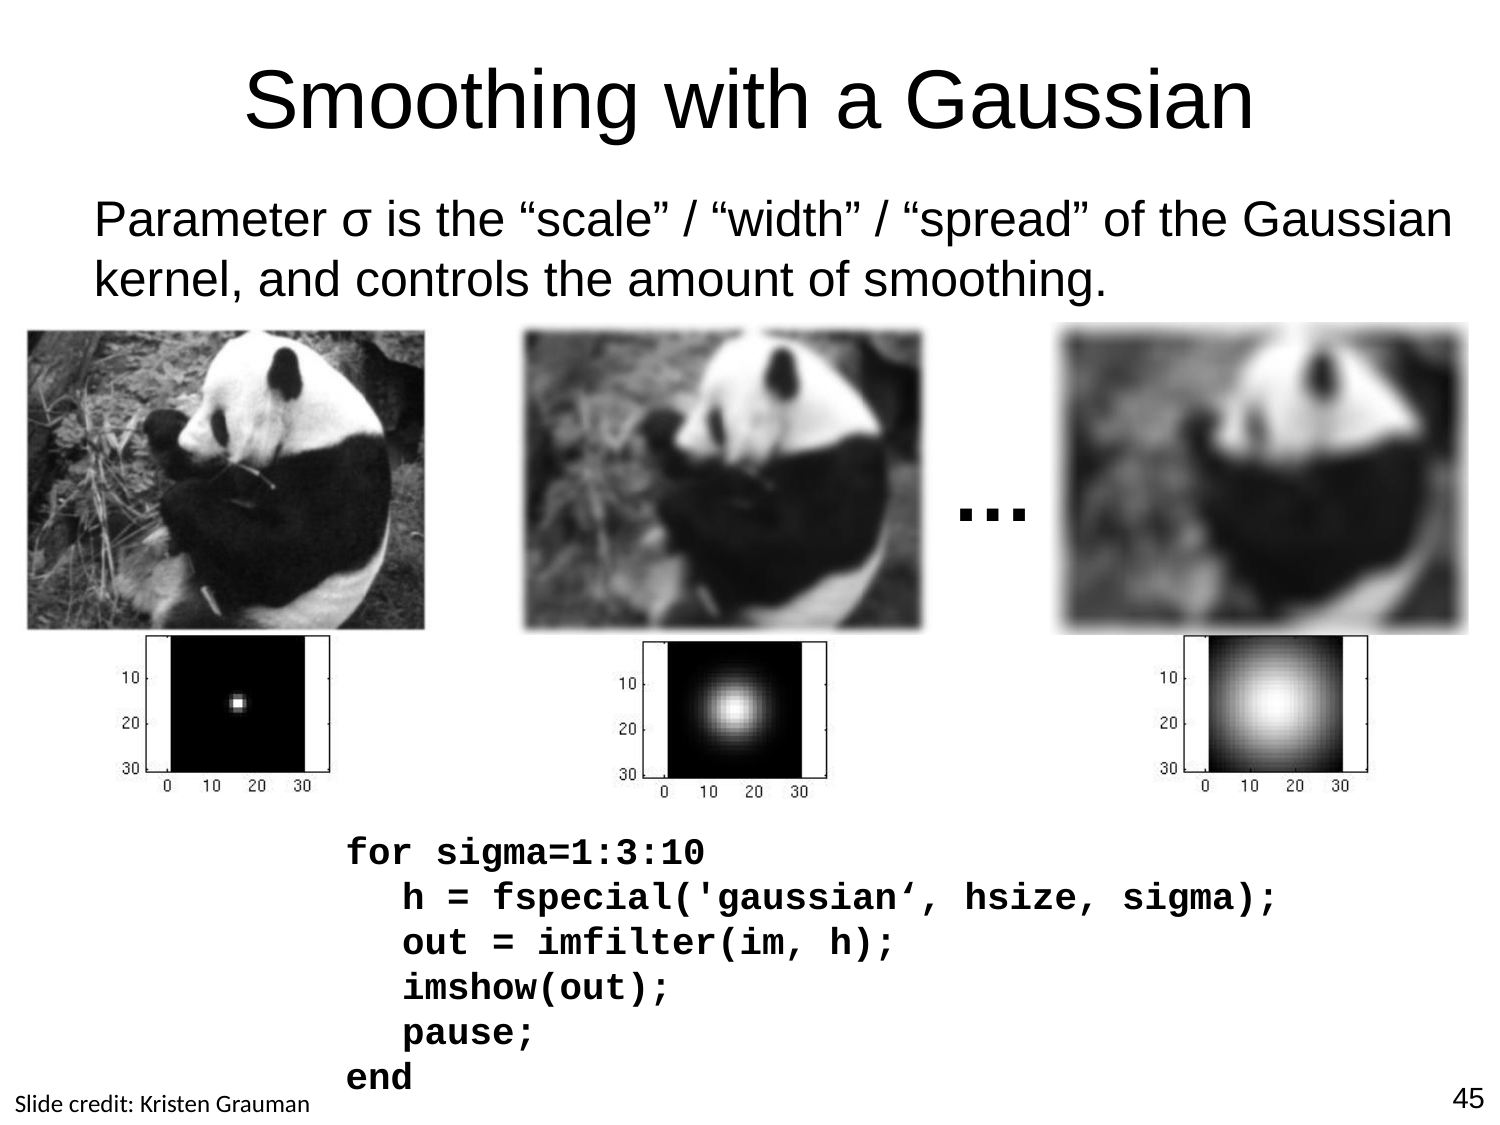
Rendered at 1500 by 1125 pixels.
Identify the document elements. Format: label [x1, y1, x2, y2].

text_box [79, 179, 1497, 314]
text_box [0, 1079, 413, 1125]
list [330, 819, 1500, 1125]
text_box [516, 322, 1469, 799]
text_box [17, 328, 433, 793]
slide_number [1149, 1071, 1500, 1125]
title [74, 1, 1426, 190]
